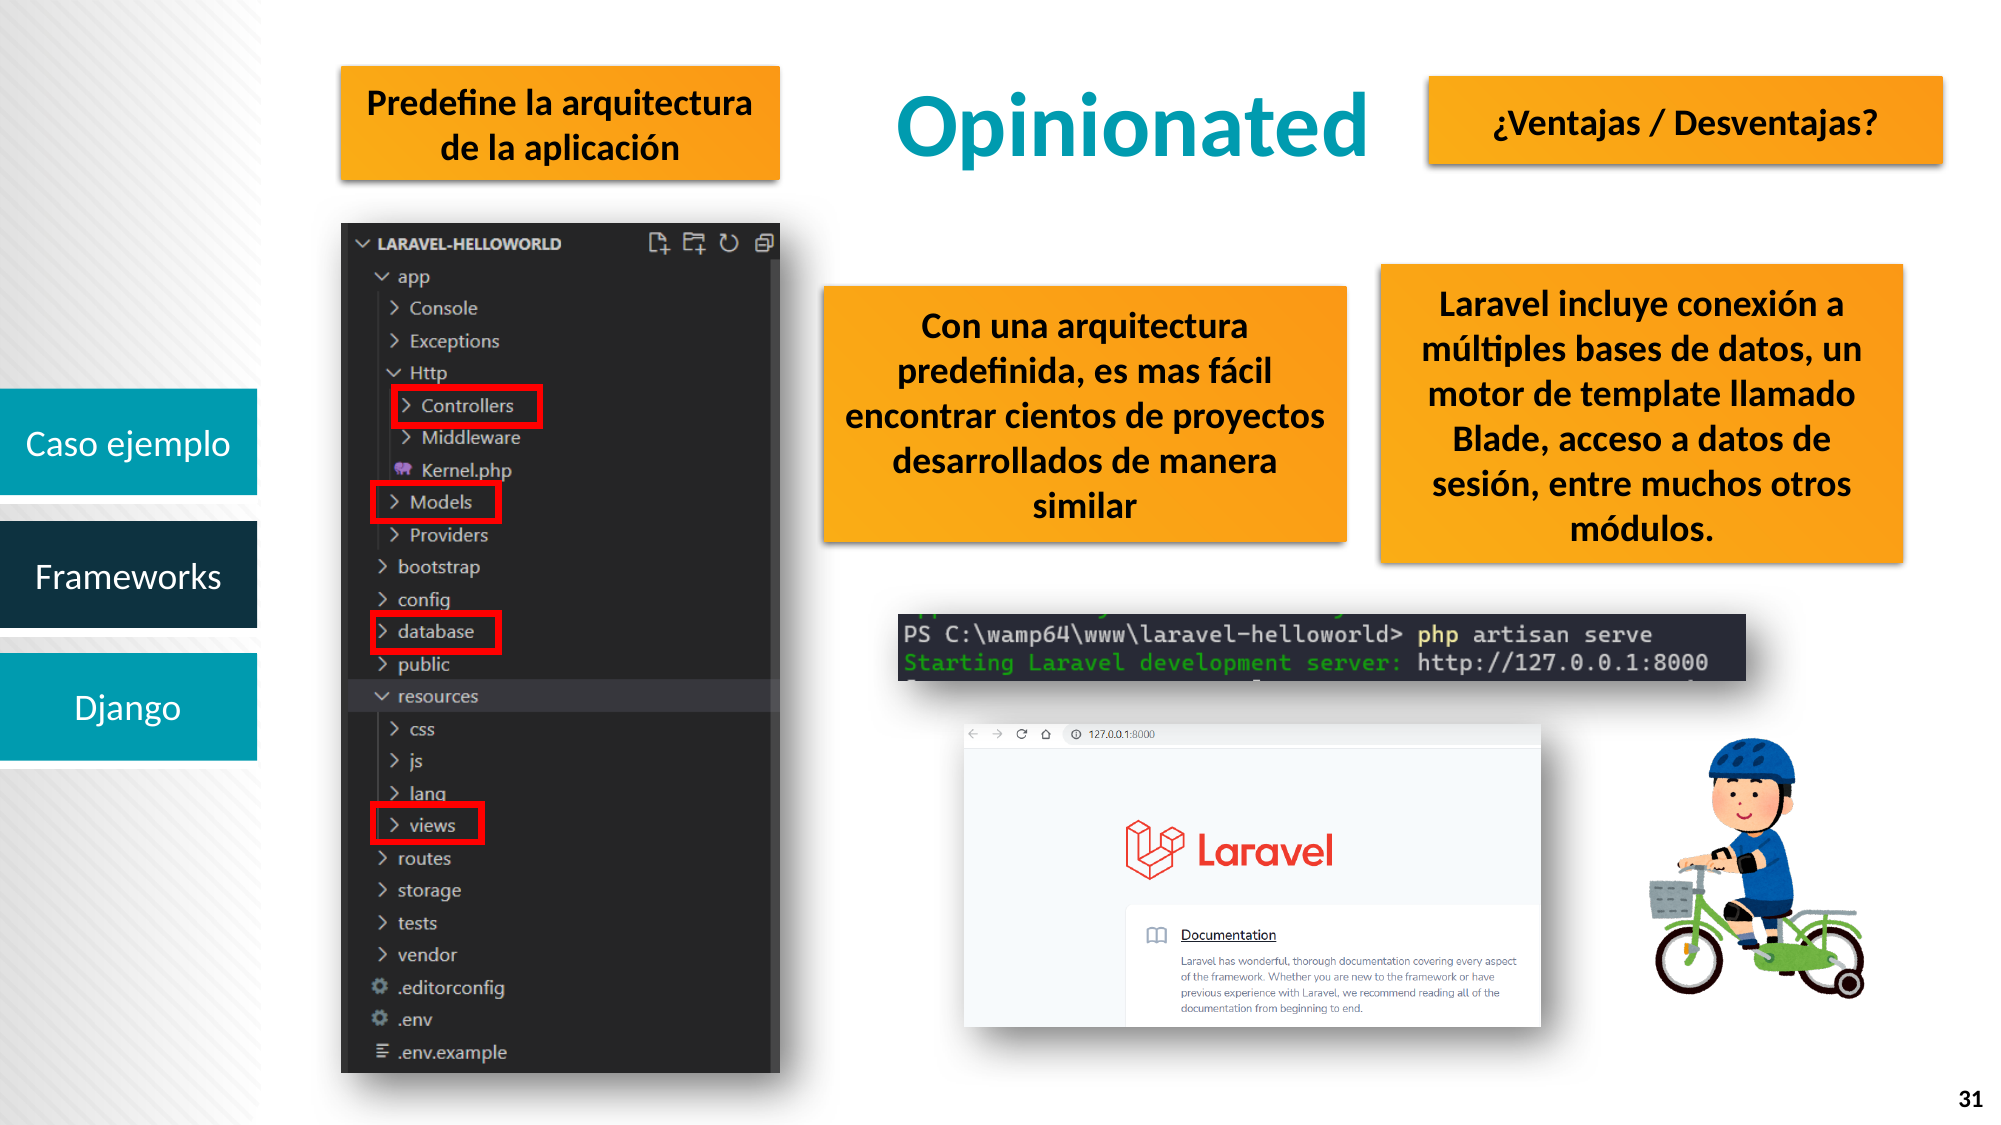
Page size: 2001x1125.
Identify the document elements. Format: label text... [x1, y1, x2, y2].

text_box Predefine la arquitectura de la aplicación [341, 66, 780, 180]
picture [897, 614, 1746, 681]
text_box ¿Ventajas / Desventajas? [1428, 76, 1943, 164]
picture [964, 724, 1541, 1027]
text_box Laravel incluye conexión a múltiples bases de datos, un motor de template llamado Blade, acceso a datos de sesión, entre muchos otros módulos. [1381, 264, 1904, 563]
picture [341, 223, 780, 1073]
text_box Django [0, 653, 257, 758]
picture [1632, 733, 1891, 1006]
slide_number 31 [1921, 1072, 2000, 1124]
title Opinionated [340, 36, 1927, 204]
text_box Con una arquitectura predefinida, es mas fácil encontrar cientos de proyectos desarrollados de manera similar [824, 286, 1347, 542]
